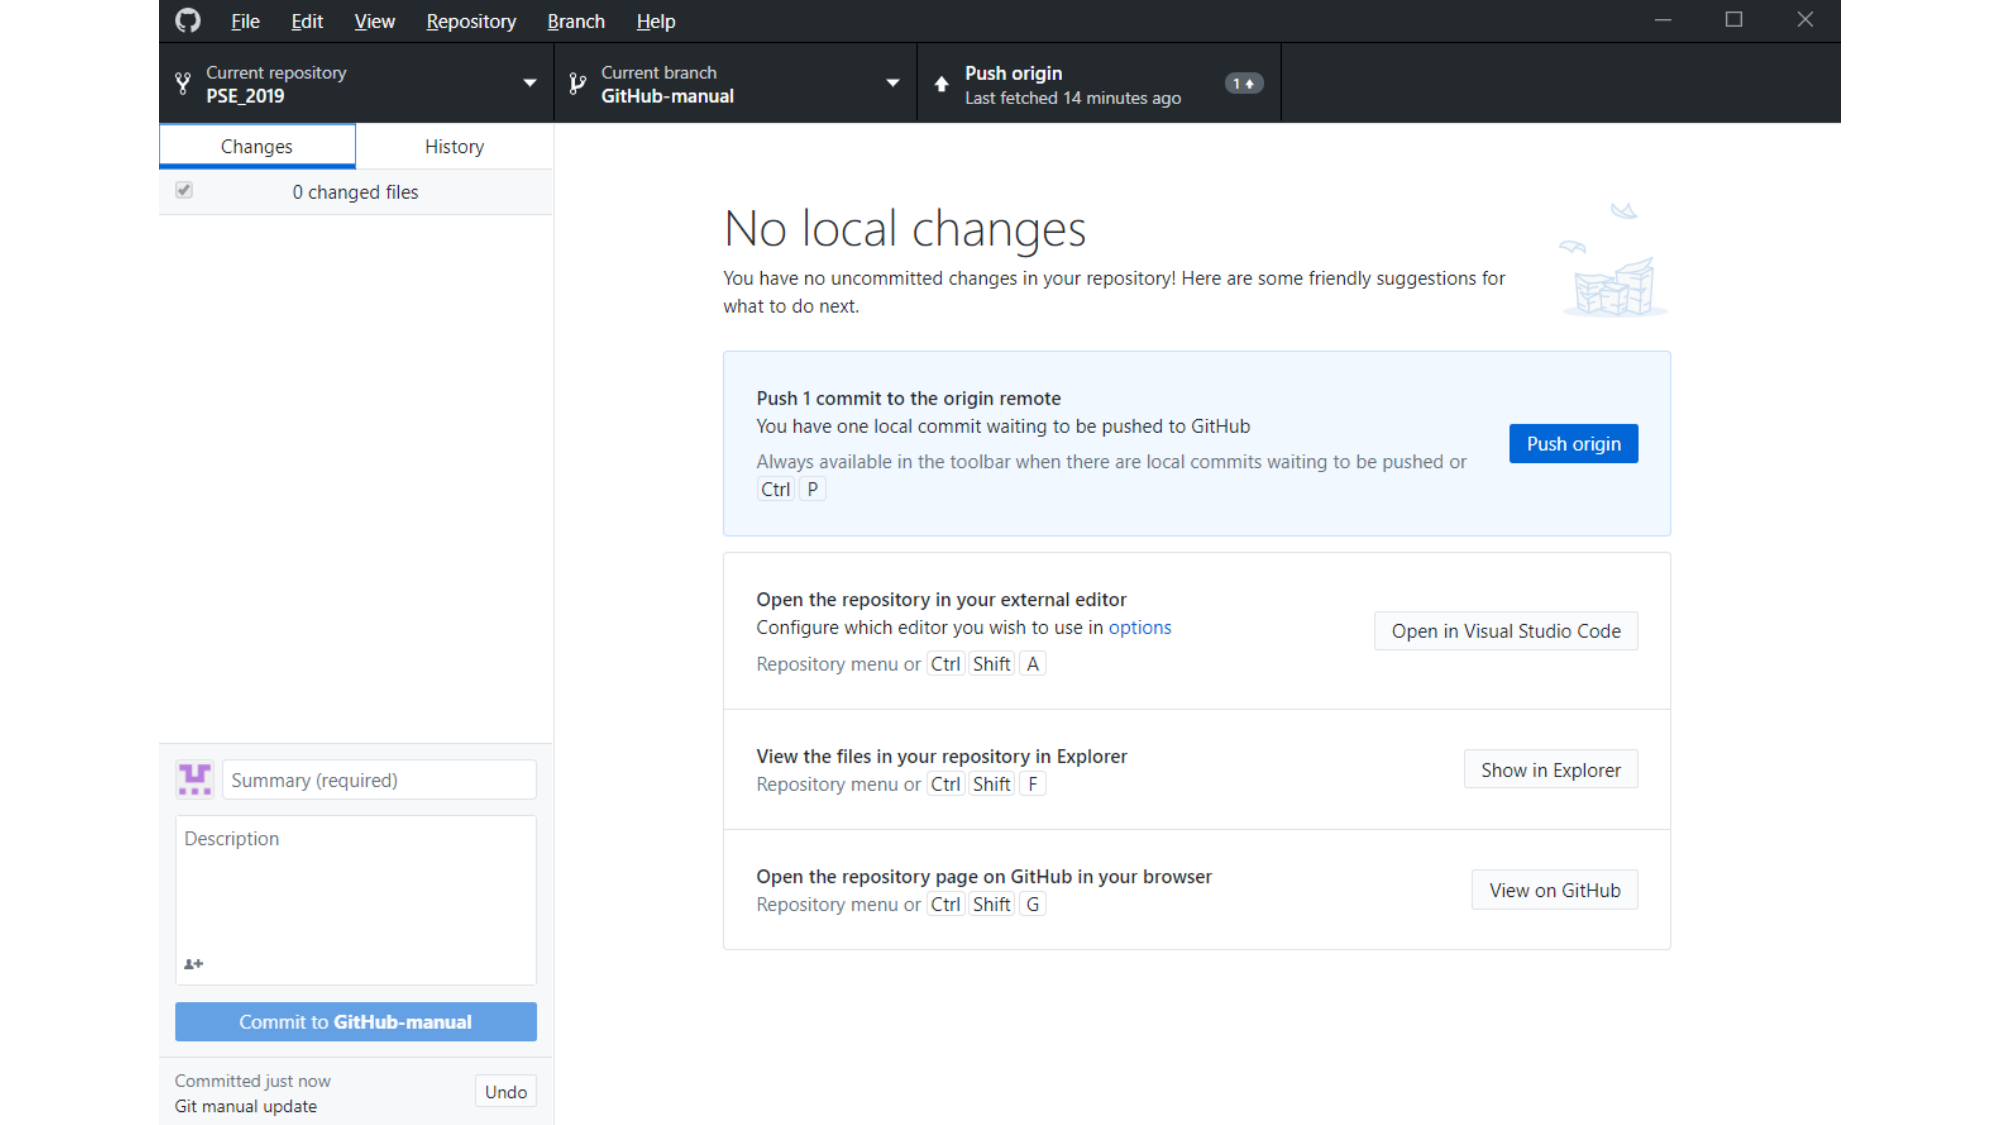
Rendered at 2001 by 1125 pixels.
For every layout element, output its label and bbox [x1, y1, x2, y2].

picture [159, 0, 1841, 1125]
